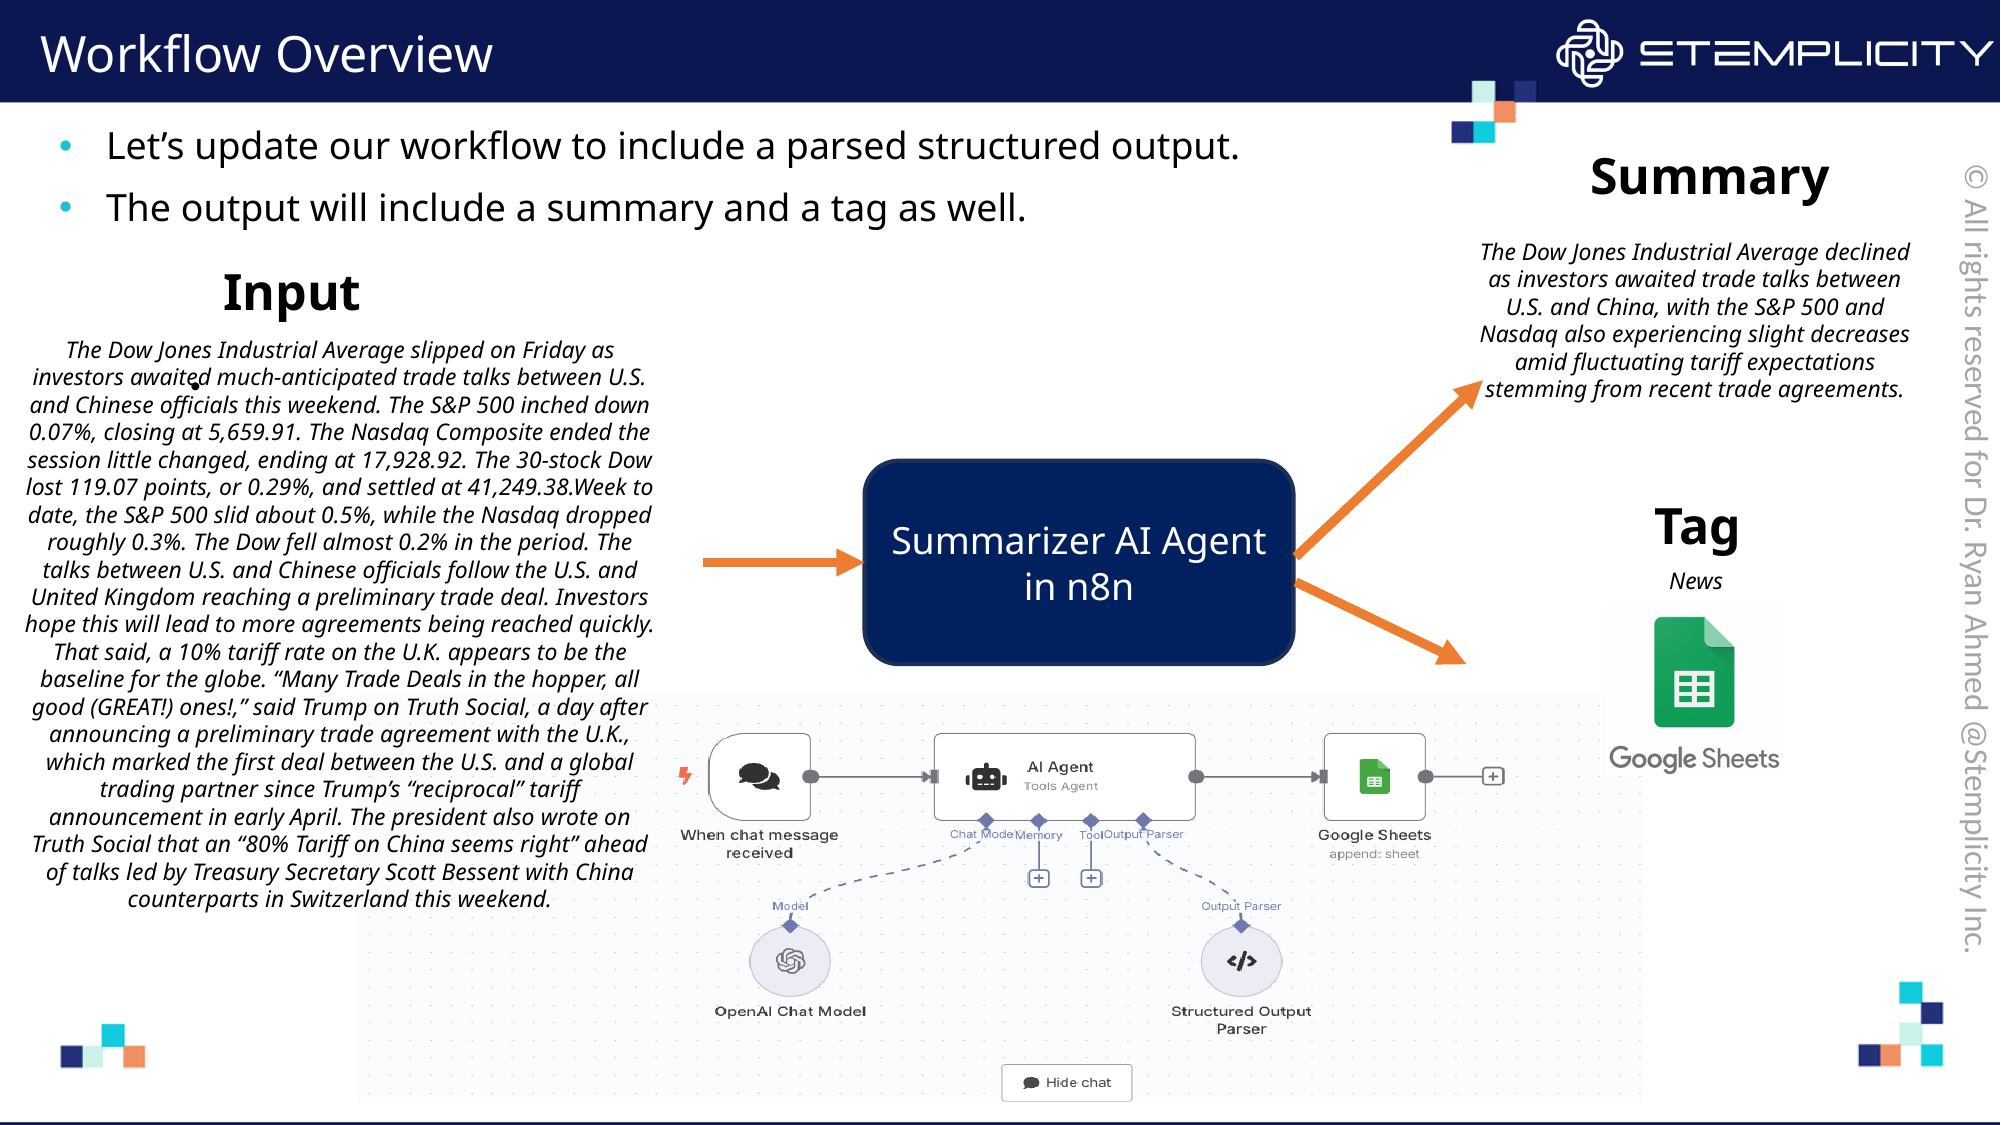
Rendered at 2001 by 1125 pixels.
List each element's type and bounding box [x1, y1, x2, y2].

text_box [1295, 380, 1484, 558]
text_box [1295, 581, 1467, 665]
picture [0, 0, 2000, 1125]
